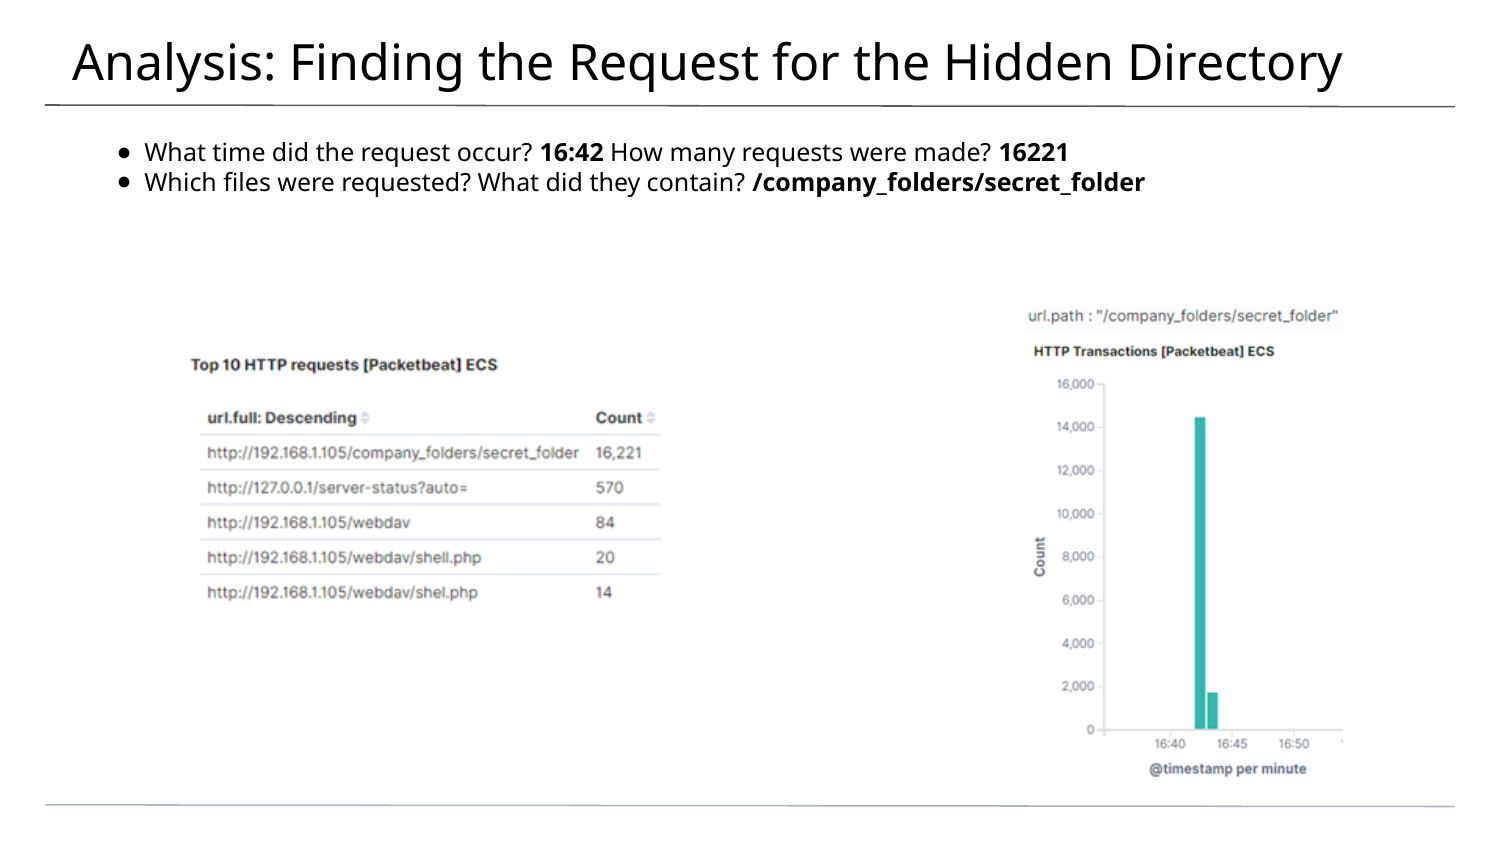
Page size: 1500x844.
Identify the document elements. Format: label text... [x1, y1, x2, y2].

picture [1026, 305, 1344, 782]
title Analysis: Finding the Request for the Hidden Directory [0, 0, 1500, 88]
subtitle What time did the request occur? 16:42 How many requests were made? 16221 Which files were requested? What did they contain? /company_folders/secret_folder [16, 121, 1500, 281]
picture [188, 342, 661, 628]
